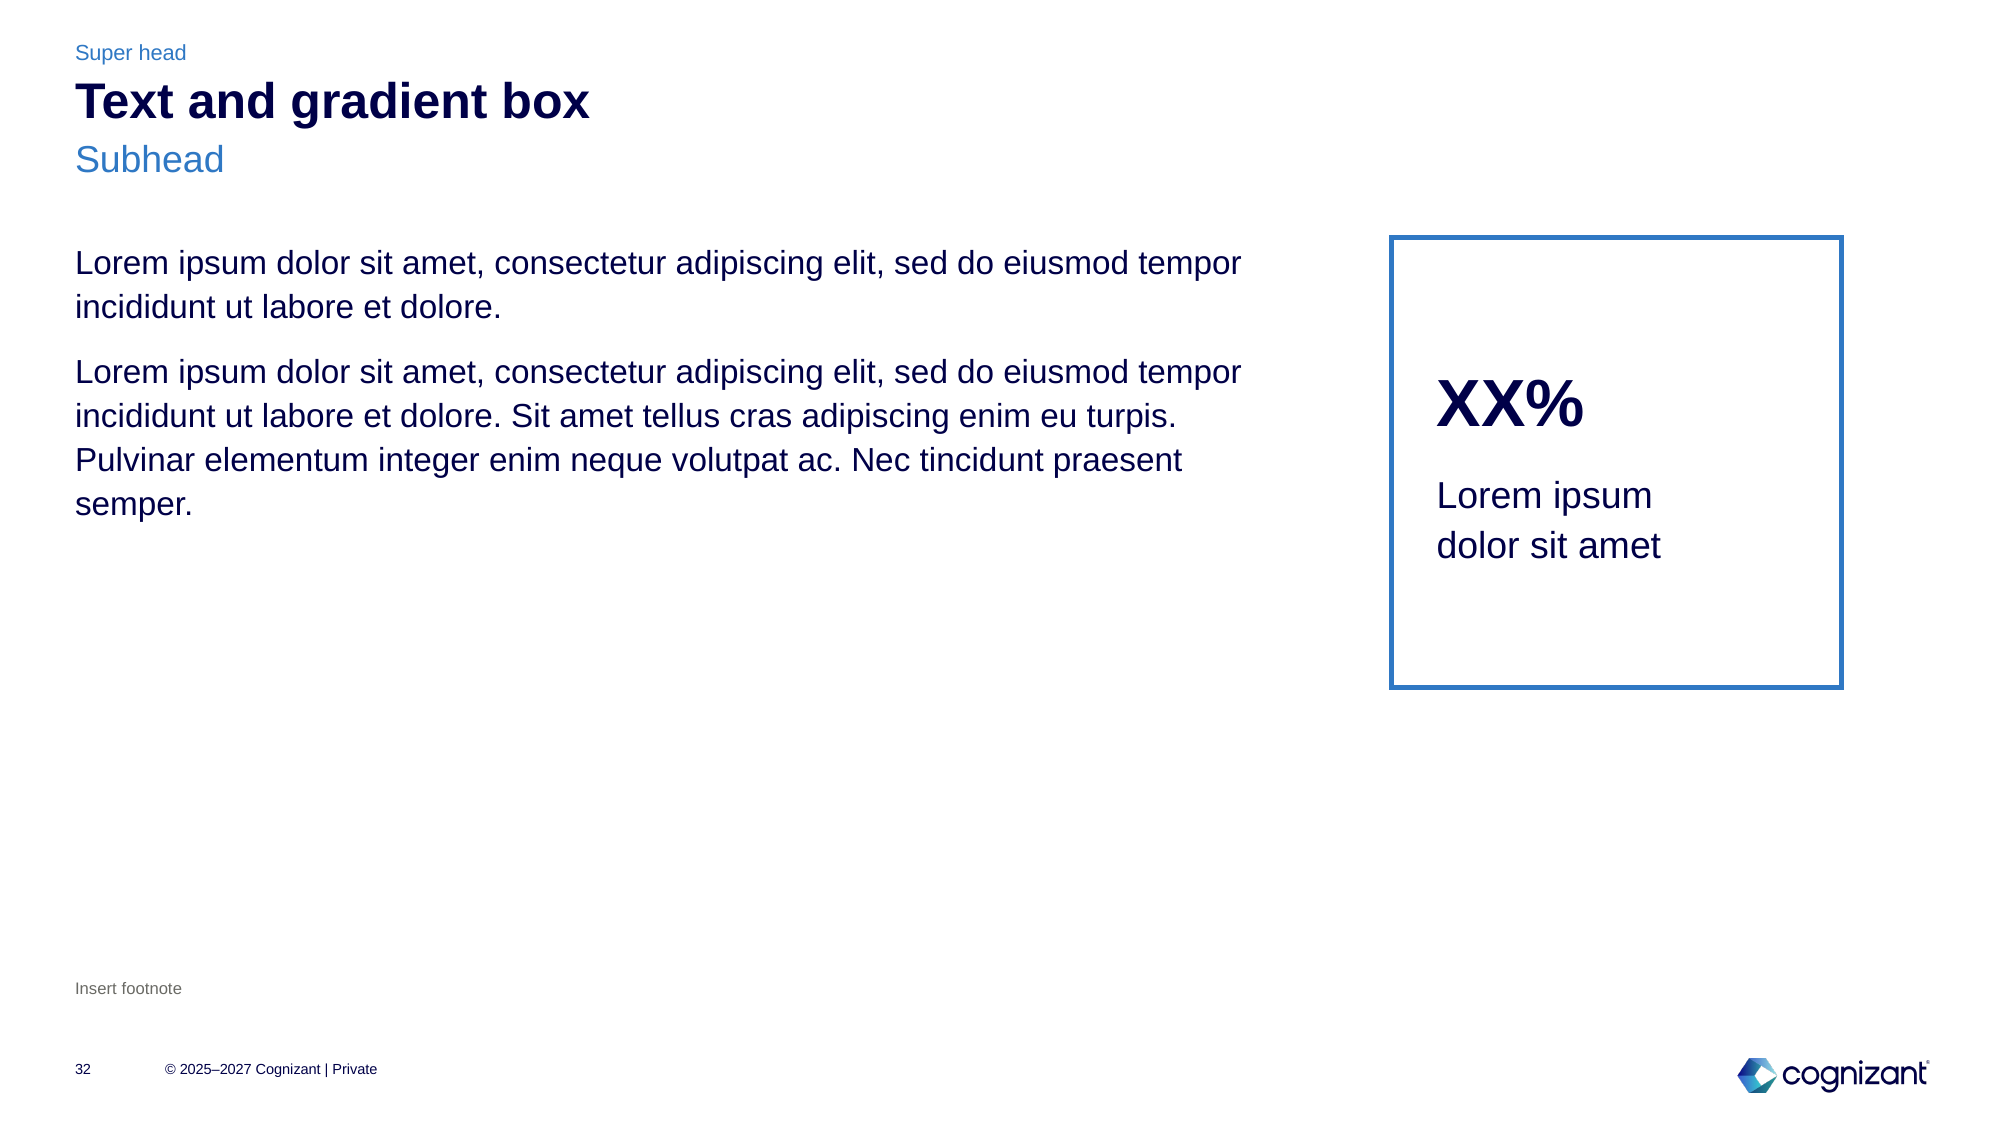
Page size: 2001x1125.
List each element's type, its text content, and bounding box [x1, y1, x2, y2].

footer © 2025–2027 Cognizant | Private [165, 1050, 390, 1088]
list Super head [75, 37, 1925, 65]
title Text and gradient box [75, 75, 1925, 130]
list Insert footnote [75, 975, 1309, 997]
list Subhead [75, 135, 1925, 182]
list Lorem ipsum dolor sit amet, consectetur adipiscing elit, sed do eiusmod tempor incididunt ut labore et dolore. Lorem ipsum dolor sit amet, consectetur adipiscing elit, sed do eiusmod tempor incididunt ut labore et dolore. Sit amet tellus cras adipiscing enim eu turpis. Pulvinar elementum integer enim neque volutpat ac. Nec tincidunt praesent semper. [75, 237, 1309, 943]
text_box XX% Lorem ipsum dolor sit amet [1391, 237, 1842, 688]
slide_number 32 [75, 1050, 135, 1088]
picture [1737, 1058, 1930, 1093]
